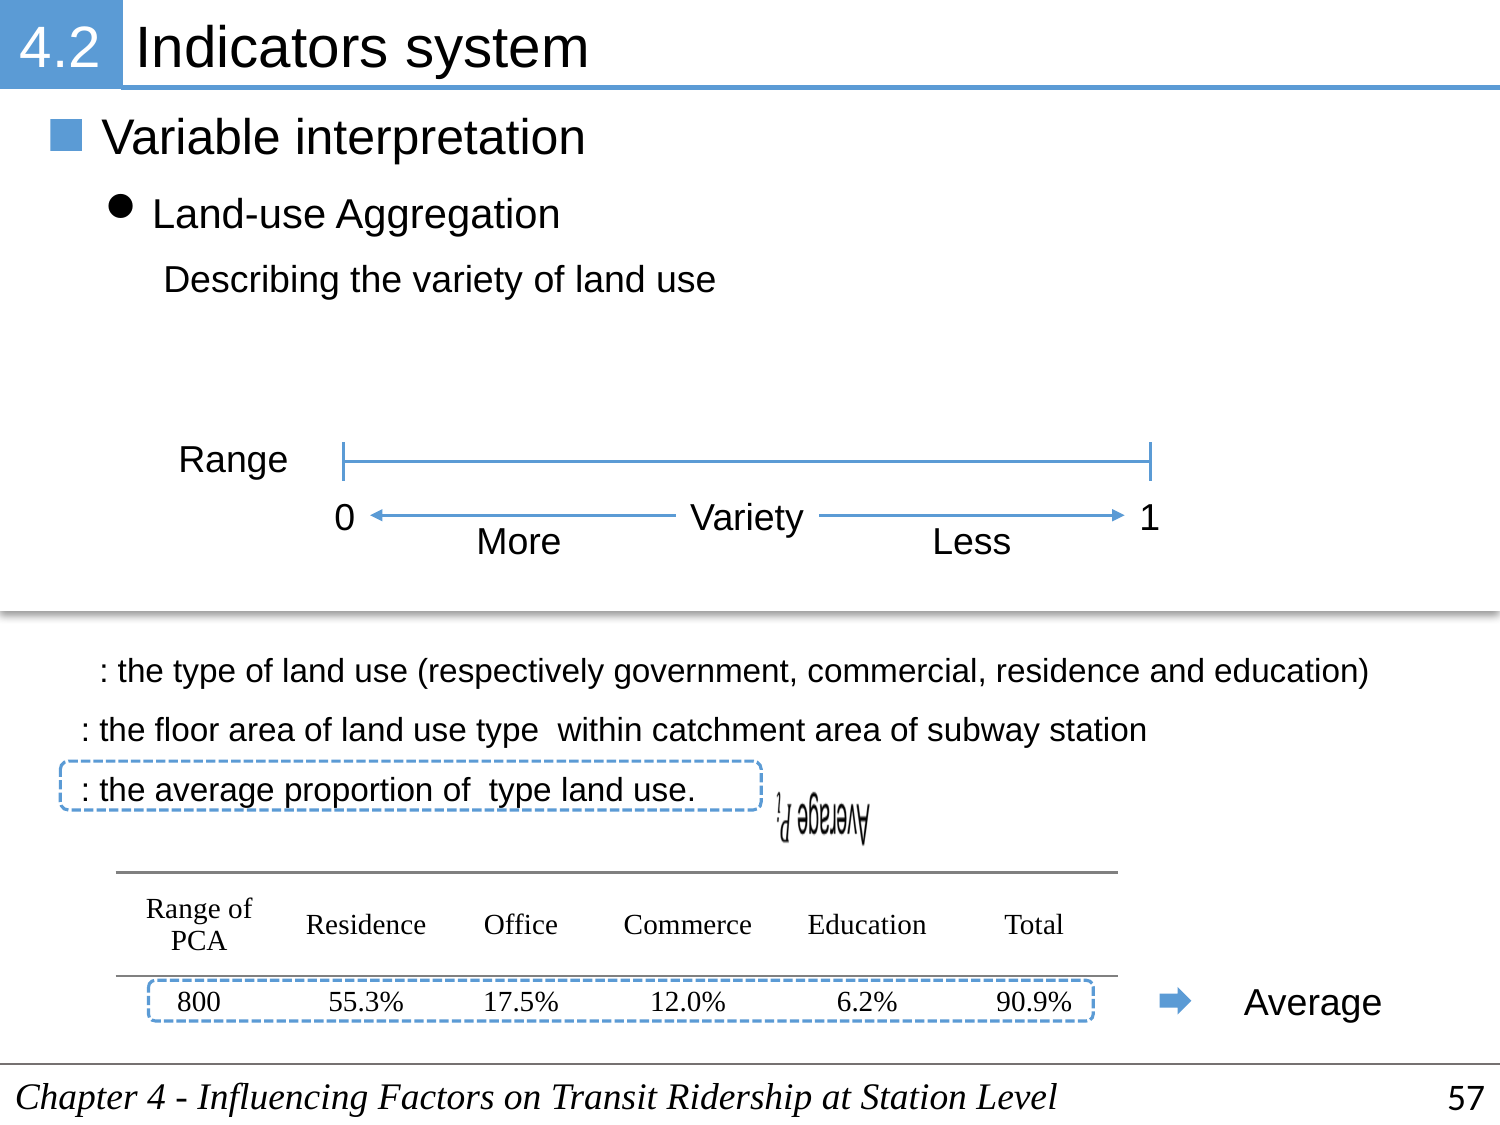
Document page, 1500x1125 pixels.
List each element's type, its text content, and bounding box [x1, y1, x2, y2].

table_header Residence [283, 874, 450, 975]
table_header Range of PCA [116, 874, 283, 975]
table_cell 800 [116, 977, 283, 1028]
table_cell 6.2% [784, 1021, 951, 1028]
table_cell 17.5% [450, 1021, 592, 1028]
slide_number 57 [1162, 1065, 1500, 1125]
table_cell 90.9% [951, 977, 1118, 1028]
table_header Office [450, 874, 592, 975]
table_header Education [784, 874, 951, 975]
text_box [66, 317, 1436, 811]
text_box [147, 979, 1095, 1022]
table_cell 12.0% [592, 1021, 784, 1028]
picture [761, 756, 882, 877]
table_header Total [951, 874, 1118, 975]
text_box 4.2 [0, 0, 121, 87]
text_box [0, 87, 1500, 612]
text_box [1158, 984, 1193, 1018]
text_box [50, 96, 606, 173]
text_box Describing the variety of land use [148, 248, 956, 308]
text_box Chapter 4 - Influencing Factors on Transit Ridership at Station Level [0, 1065, 1162, 1125]
table_cell 55.3% [283, 1021, 450, 1028]
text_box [162, 427, 1176, 571]
text_box [59, 760, 66, 811]
text_box Land-use Aggregation [90, 178, 685, 244]
table_header Commerce [592, 874, 784, 975]
text_box Indicators system [121, 1, 1500, 85]
